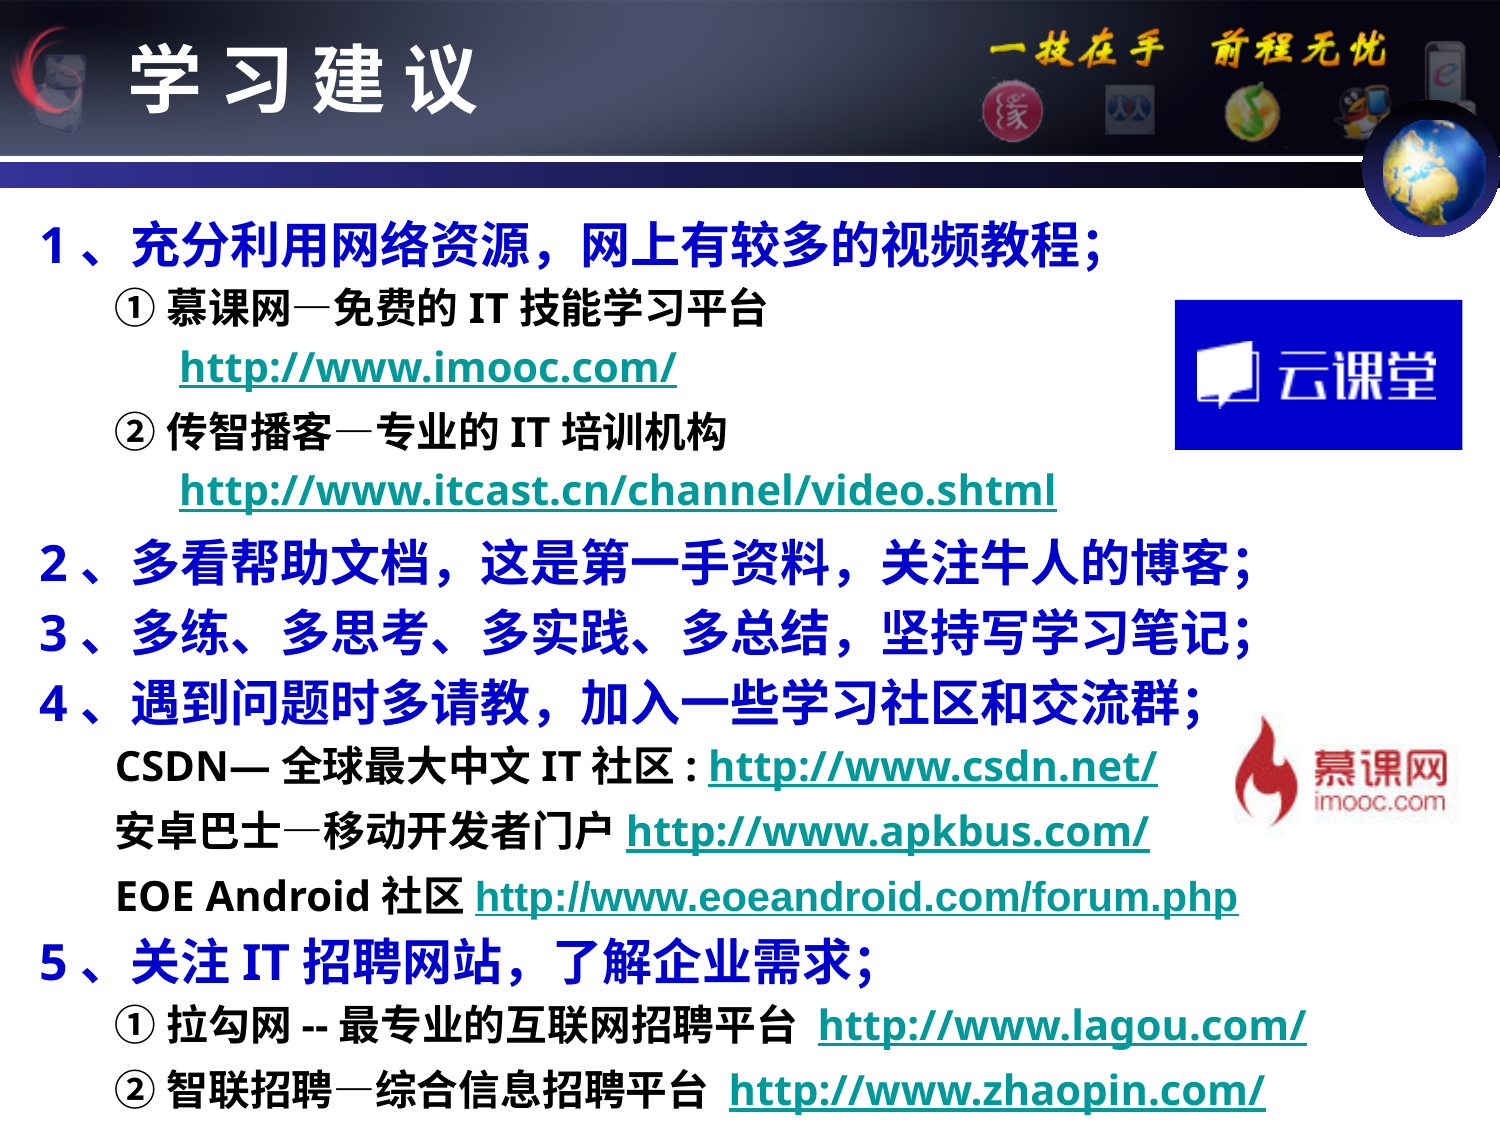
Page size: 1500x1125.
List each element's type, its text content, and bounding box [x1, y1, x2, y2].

text_box 学 习 建 议 [112, 24, 663, 130]
picture [1224, 712, 1463, 838]
picture [0, 0, 1500, 206]
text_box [1174, 299, 1463, 450]
text_box 1、充分利用网络资源，网上有较多的视频教程； ①慕课网—免费的IT技能学习平台 http://www.imooc.com/ ②传智播客—专业的IT培训机构 http://www.itcast.cn/channel/video.shtml 2、多看帮助文档，这是第一手资料，关注牛人的博客； 3、多练、多思考、多实践、多总结，坚持写学习笔记； 4、遇到问题时多请教，加入一些学习社区和交流群； CSDN—全球最大中文IT社区: http://www.csdn.net/ 安卓巴士—移动开发者门户http://www.apkbus.com/ EOE Android社区http://www.eoeandroid.com/forum.php 5、关注IT招聘网站，了解企业需求； ①拉勾网--最专业的互联网招聘平台 http://www.lagou.com/ ②智联招聘—综合信息招聘平台 http://www.zhaopin.com/ 6、Android从入门到精通（微视频精编版） https://pan.baidu.com/s/1Ipxfk8x2cblC6yElcyxE1A 提取码：liwp [24, 206, 1493, 1125]
